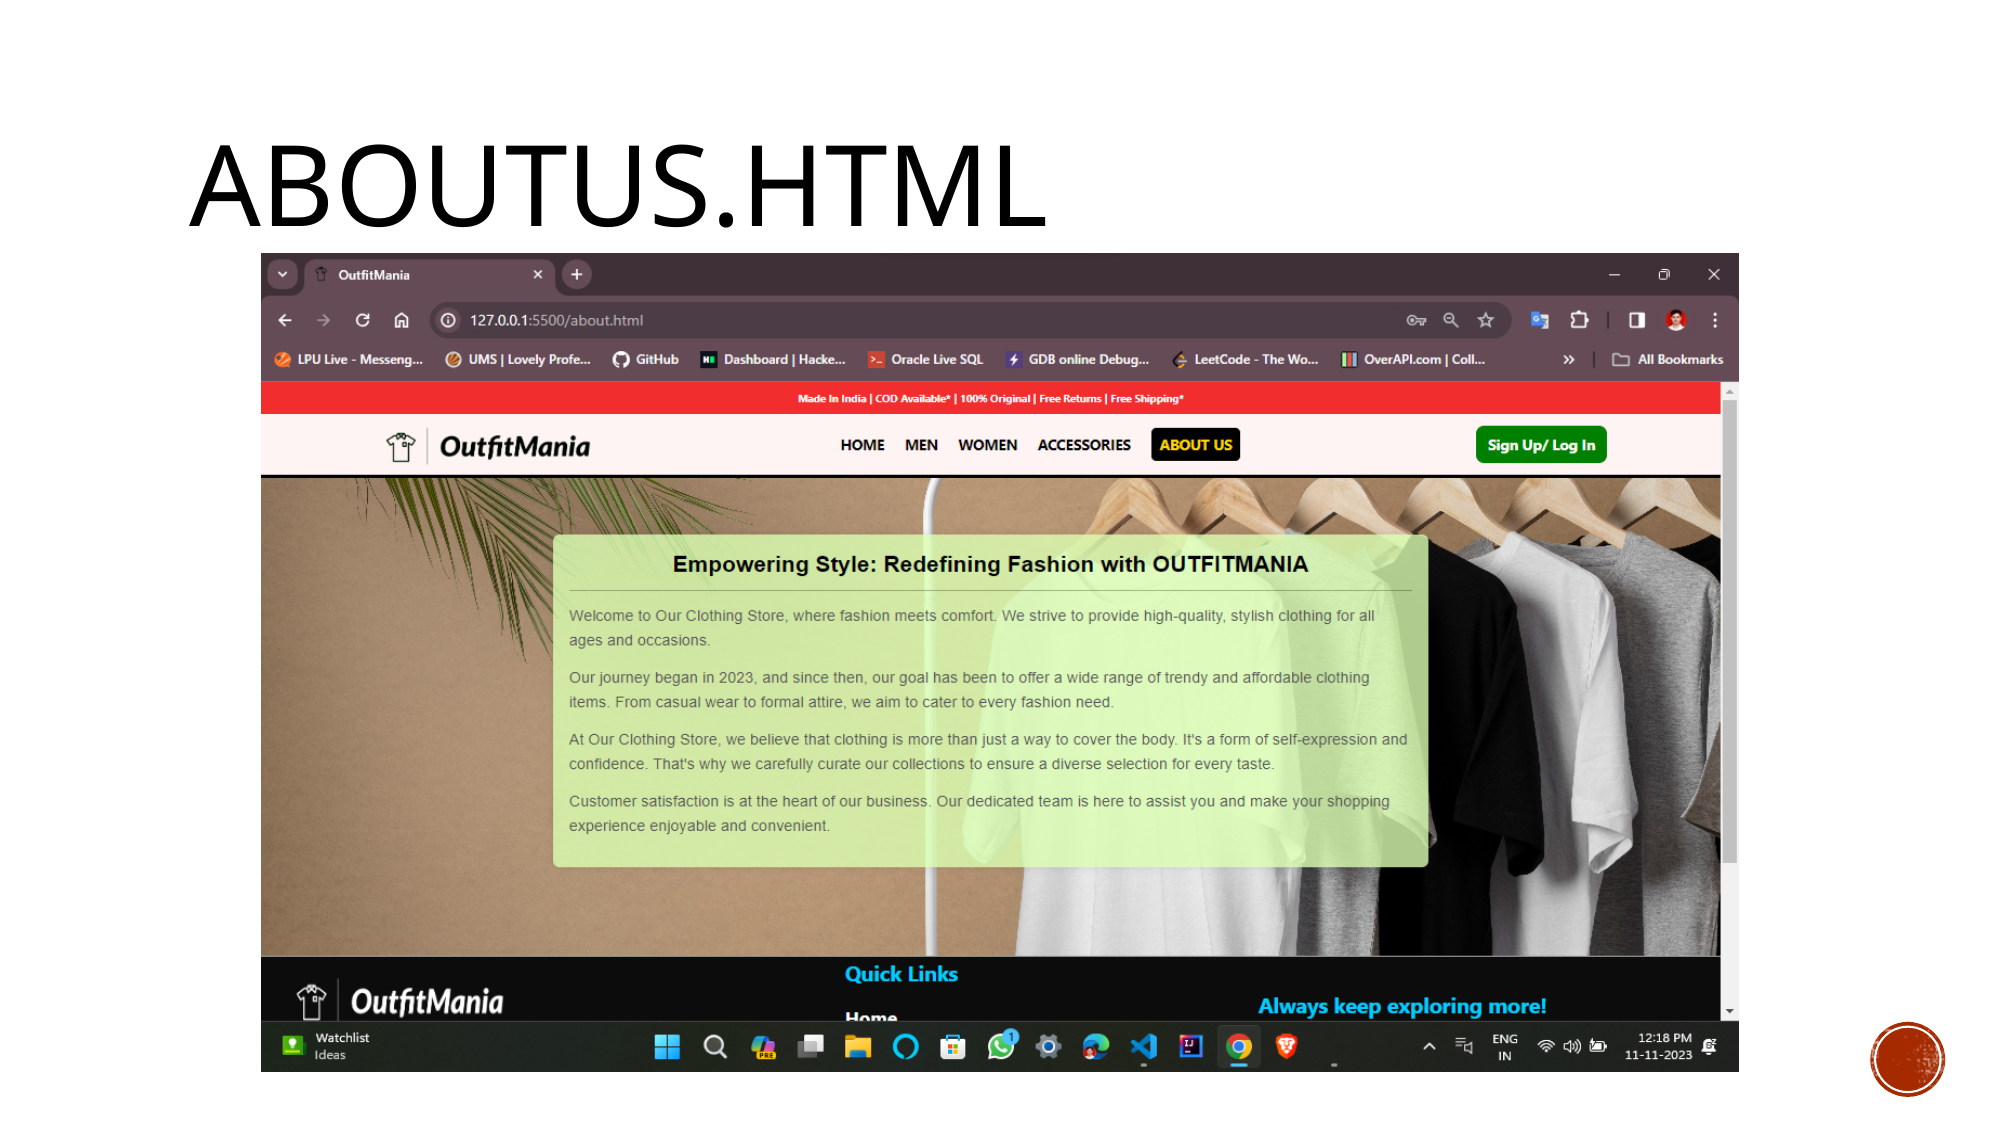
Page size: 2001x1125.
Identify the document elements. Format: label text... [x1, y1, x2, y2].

picture [261, 253, 1739, 1072]
title Aboutus.html [174, 104, 1825, 276]
